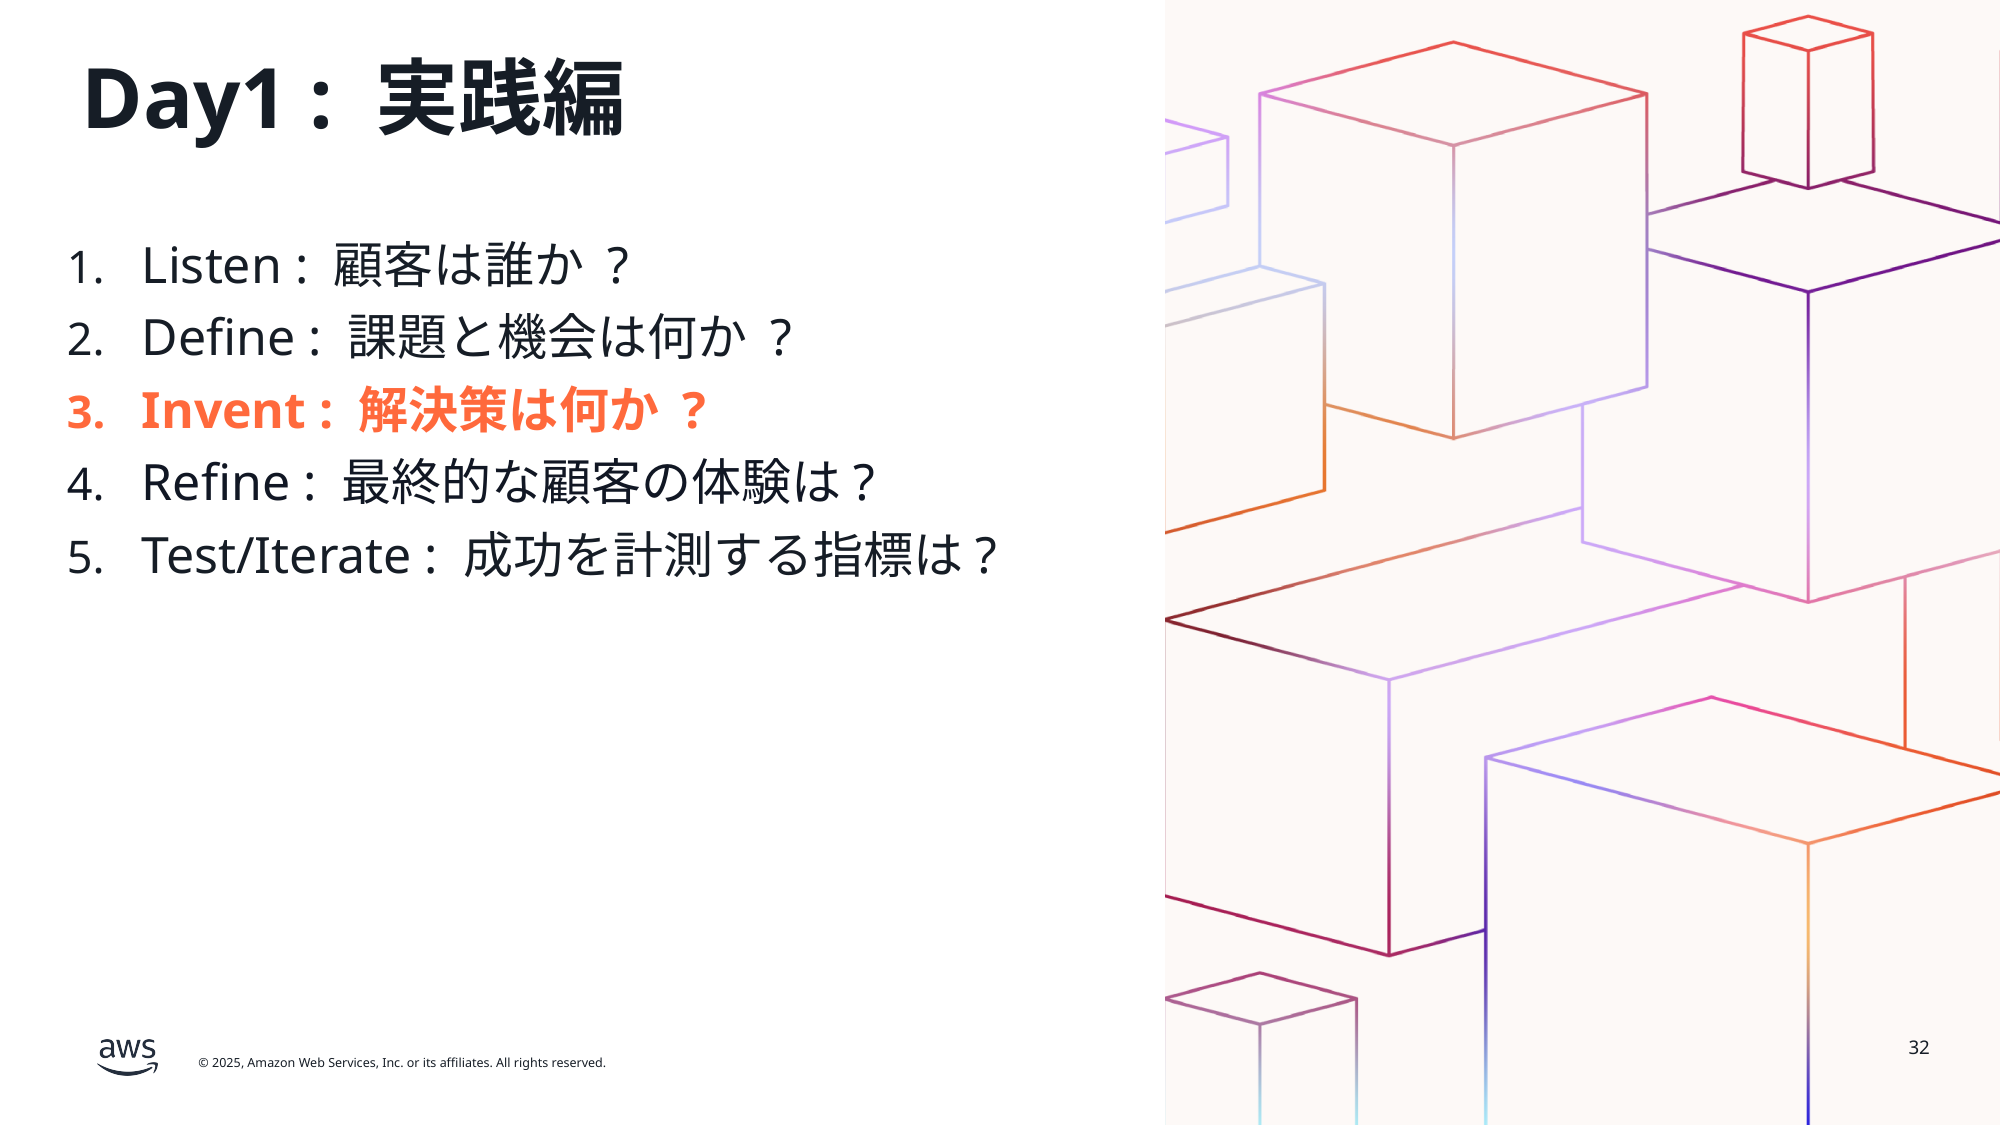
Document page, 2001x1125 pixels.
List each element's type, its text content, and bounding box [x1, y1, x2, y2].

picture [0, 0, 2000, 1125]
slide_number 32 [1495, 1018, 1945, 1079]
title Day1 : 実践編 [66, 48, 1000, 150]
list Listen : 顧客は誰か ? Define : 課題と機会は何か ? Invent : 解決策は何か ? Refine : 最終的な顧客の体験は? Test/Iterate : 成功を計測する指標は? [66, 225, 1000, 741]
